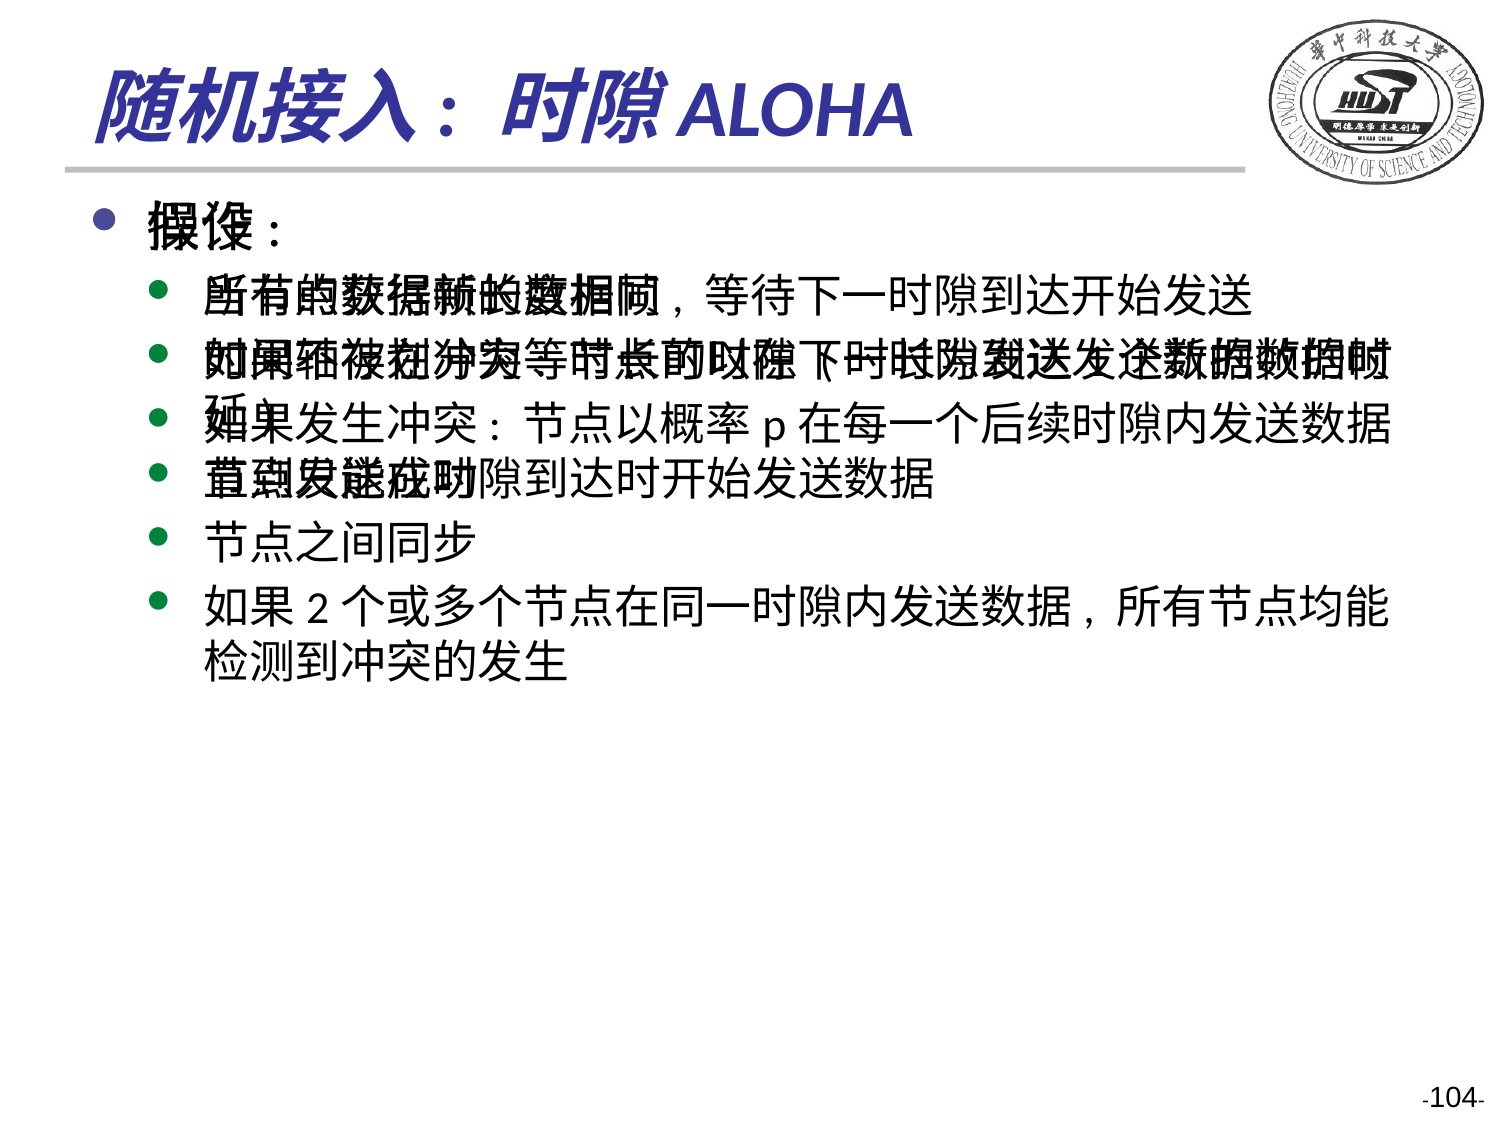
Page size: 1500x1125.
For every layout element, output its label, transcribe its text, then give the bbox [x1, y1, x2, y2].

list 操作: 当节点获得新的数据帧, 等待下一时隙到达开始发送 如果不存在冲突: 节点可以在下一时隙到达发送新的数据帧 如果发生冲突: 节点以概率p在每一个后续时隙内发送数据直到发送成功 [75, 184, 1425, 1059]
slide_number -104- [1149, 1070, 1500, 1125]
picture [1257, 18, 1489, 185]
title 随机接入: 时隙ALOHA [76, 42, 1315, 160]
